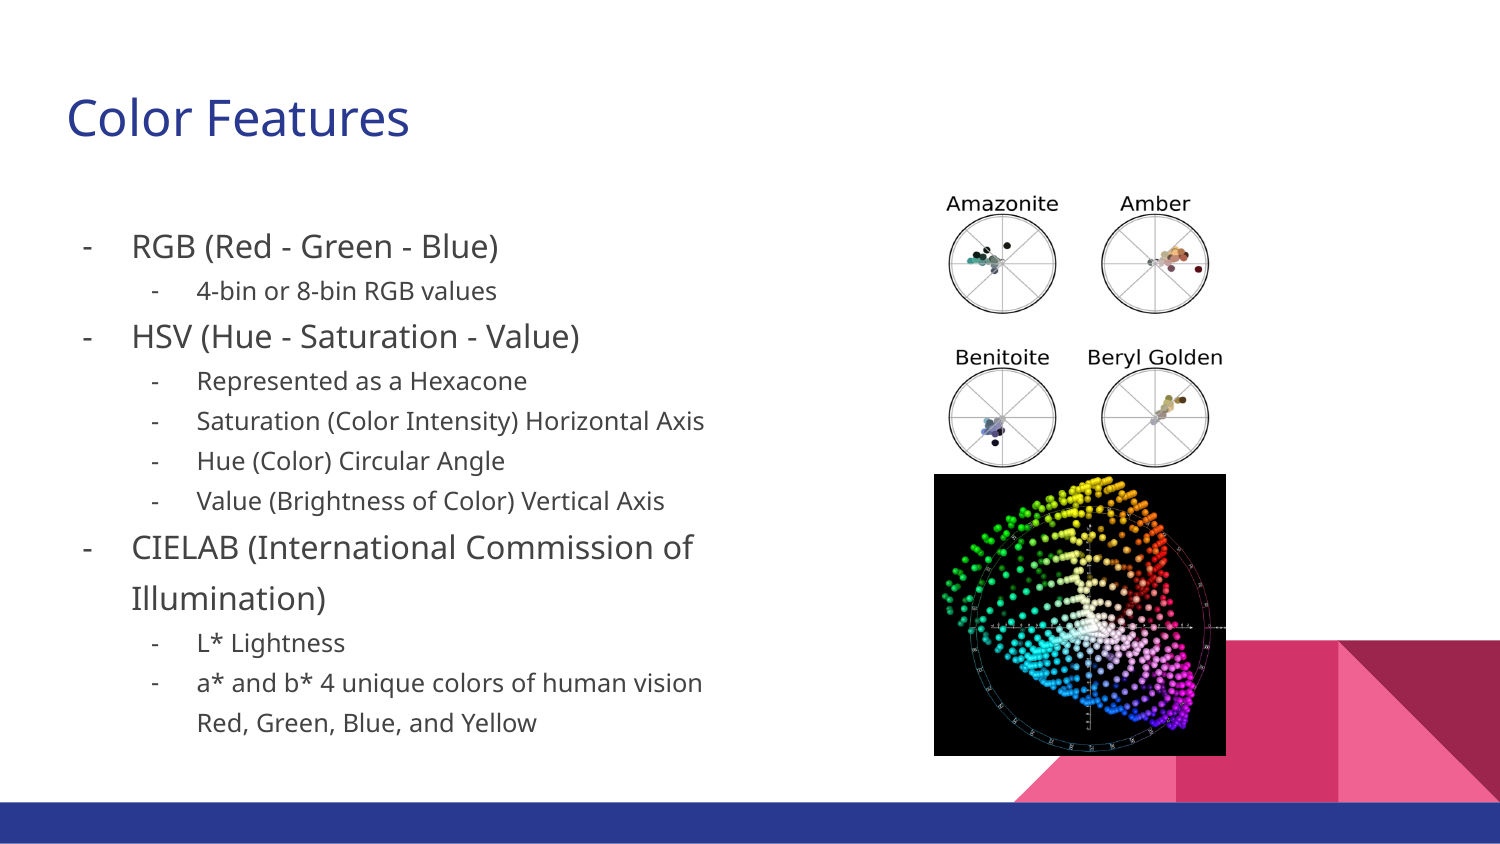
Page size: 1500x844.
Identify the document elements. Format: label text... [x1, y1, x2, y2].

list RGB (Red - Green - Blue) 4-bin or 8-bin RGB values HSV (Hue - Saturation - Value) Represented as a Hexacone Saturation (Color Intensity) Horizontal Axis Hue (Color) Circular Angle Value (Brightness of Color) Vertical Axis CIELAB (International Commission of Illumination) L* Lightness a* and b* 4 unique colors of human vision Red, Green, Blue, and Yellow [51, 201, 750, 756]
picture [934, 186, 1226, 756]
title Color Features [51, 67, 1449, 167]
